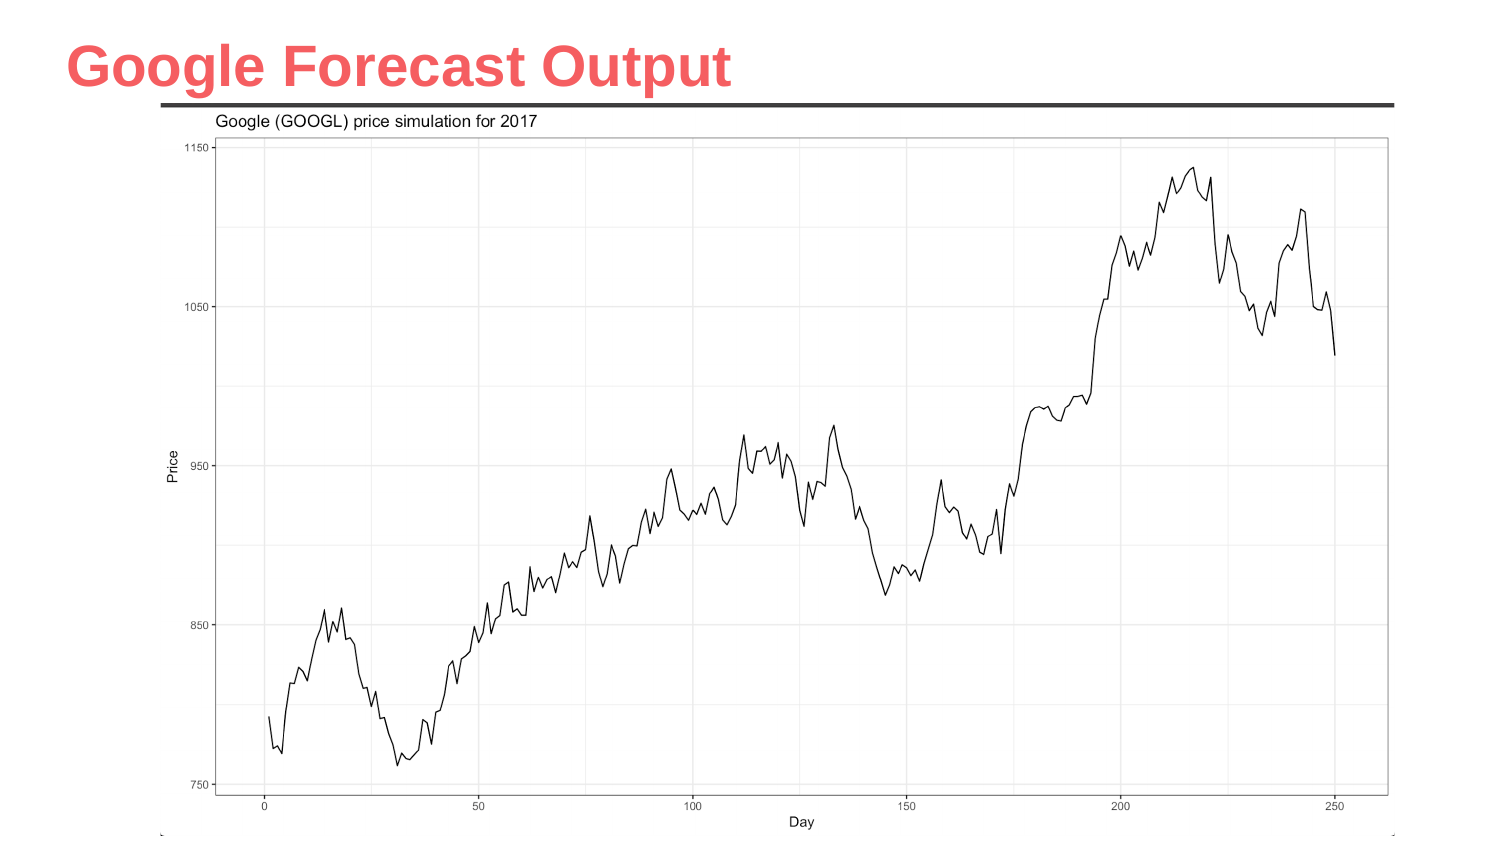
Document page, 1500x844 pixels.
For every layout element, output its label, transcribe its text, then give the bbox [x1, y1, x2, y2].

title Google Forecast Output [51, 13, 1449, 116]
picture [160, 103, 1395, 837]
